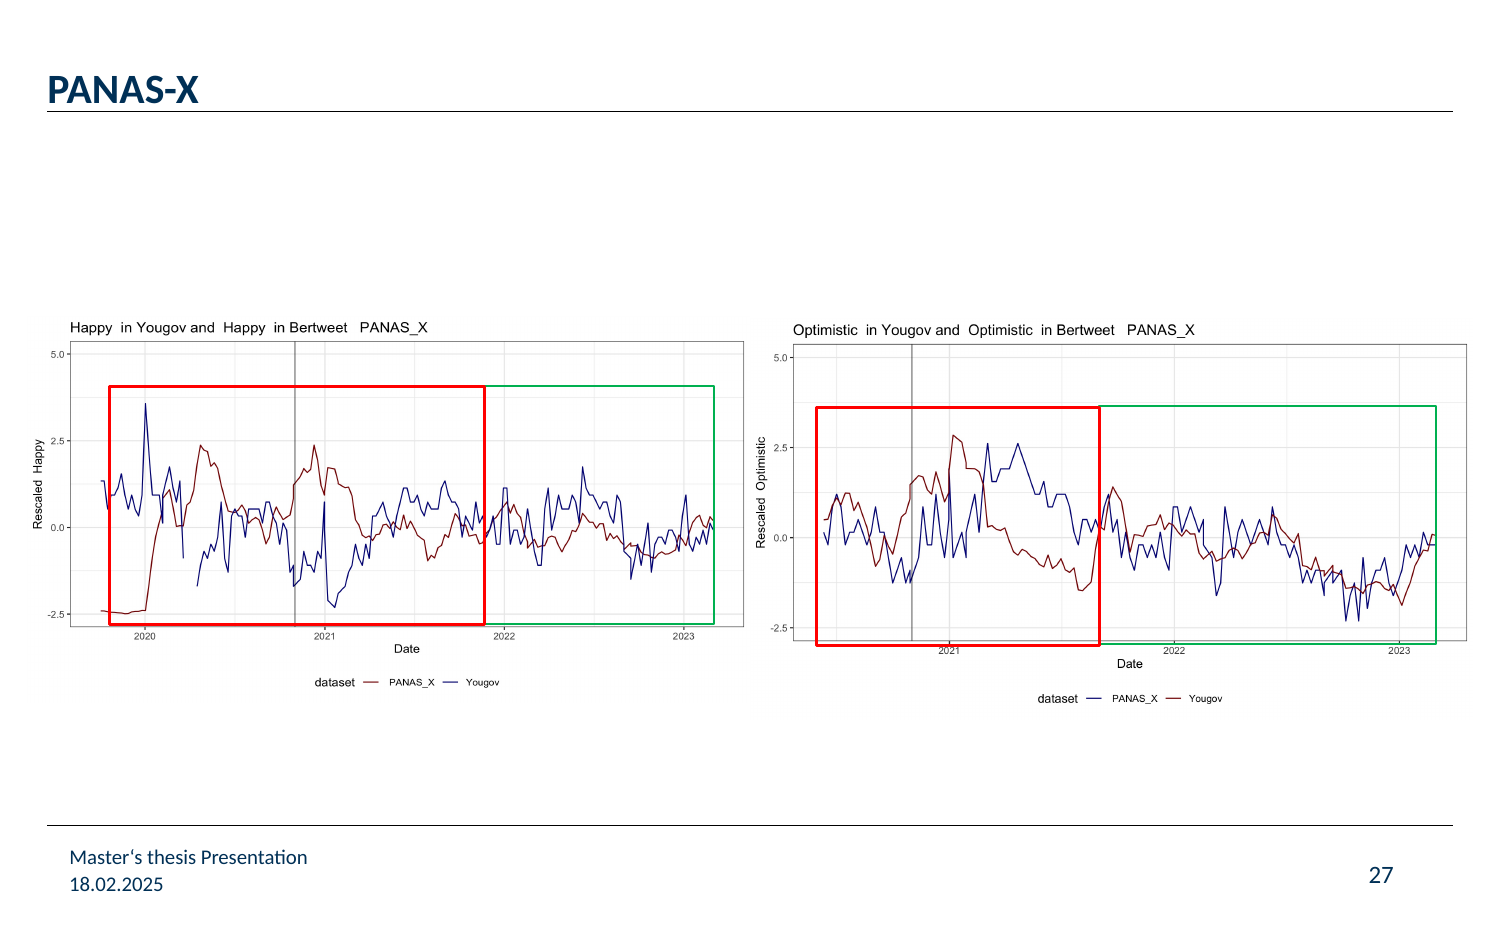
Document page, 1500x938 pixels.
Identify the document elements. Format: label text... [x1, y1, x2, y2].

title PANAS-X [47, 12, 1453, 113]
picture [27, 316, 1473, 720]
